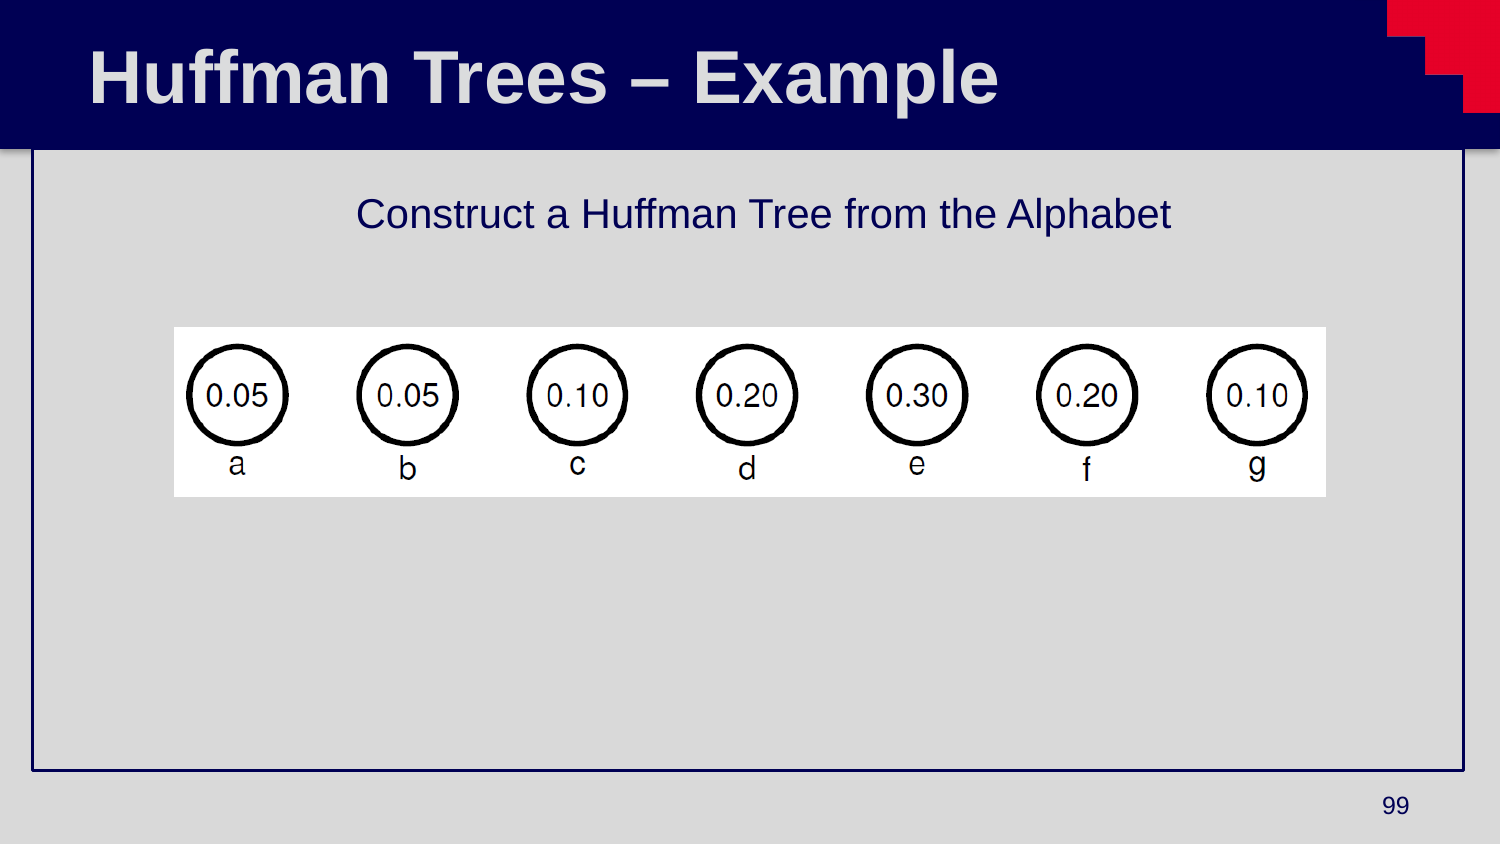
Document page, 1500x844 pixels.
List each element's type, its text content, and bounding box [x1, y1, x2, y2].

slide_number 99 [1074, 782, 1425, 827]
list [31, 146, 1465, 772]
picture [174, 327, 1326, 497]
title Huffman Trees – Example [0, 0, 1356, 150]
picture [1387, 0, 1500, 113]
